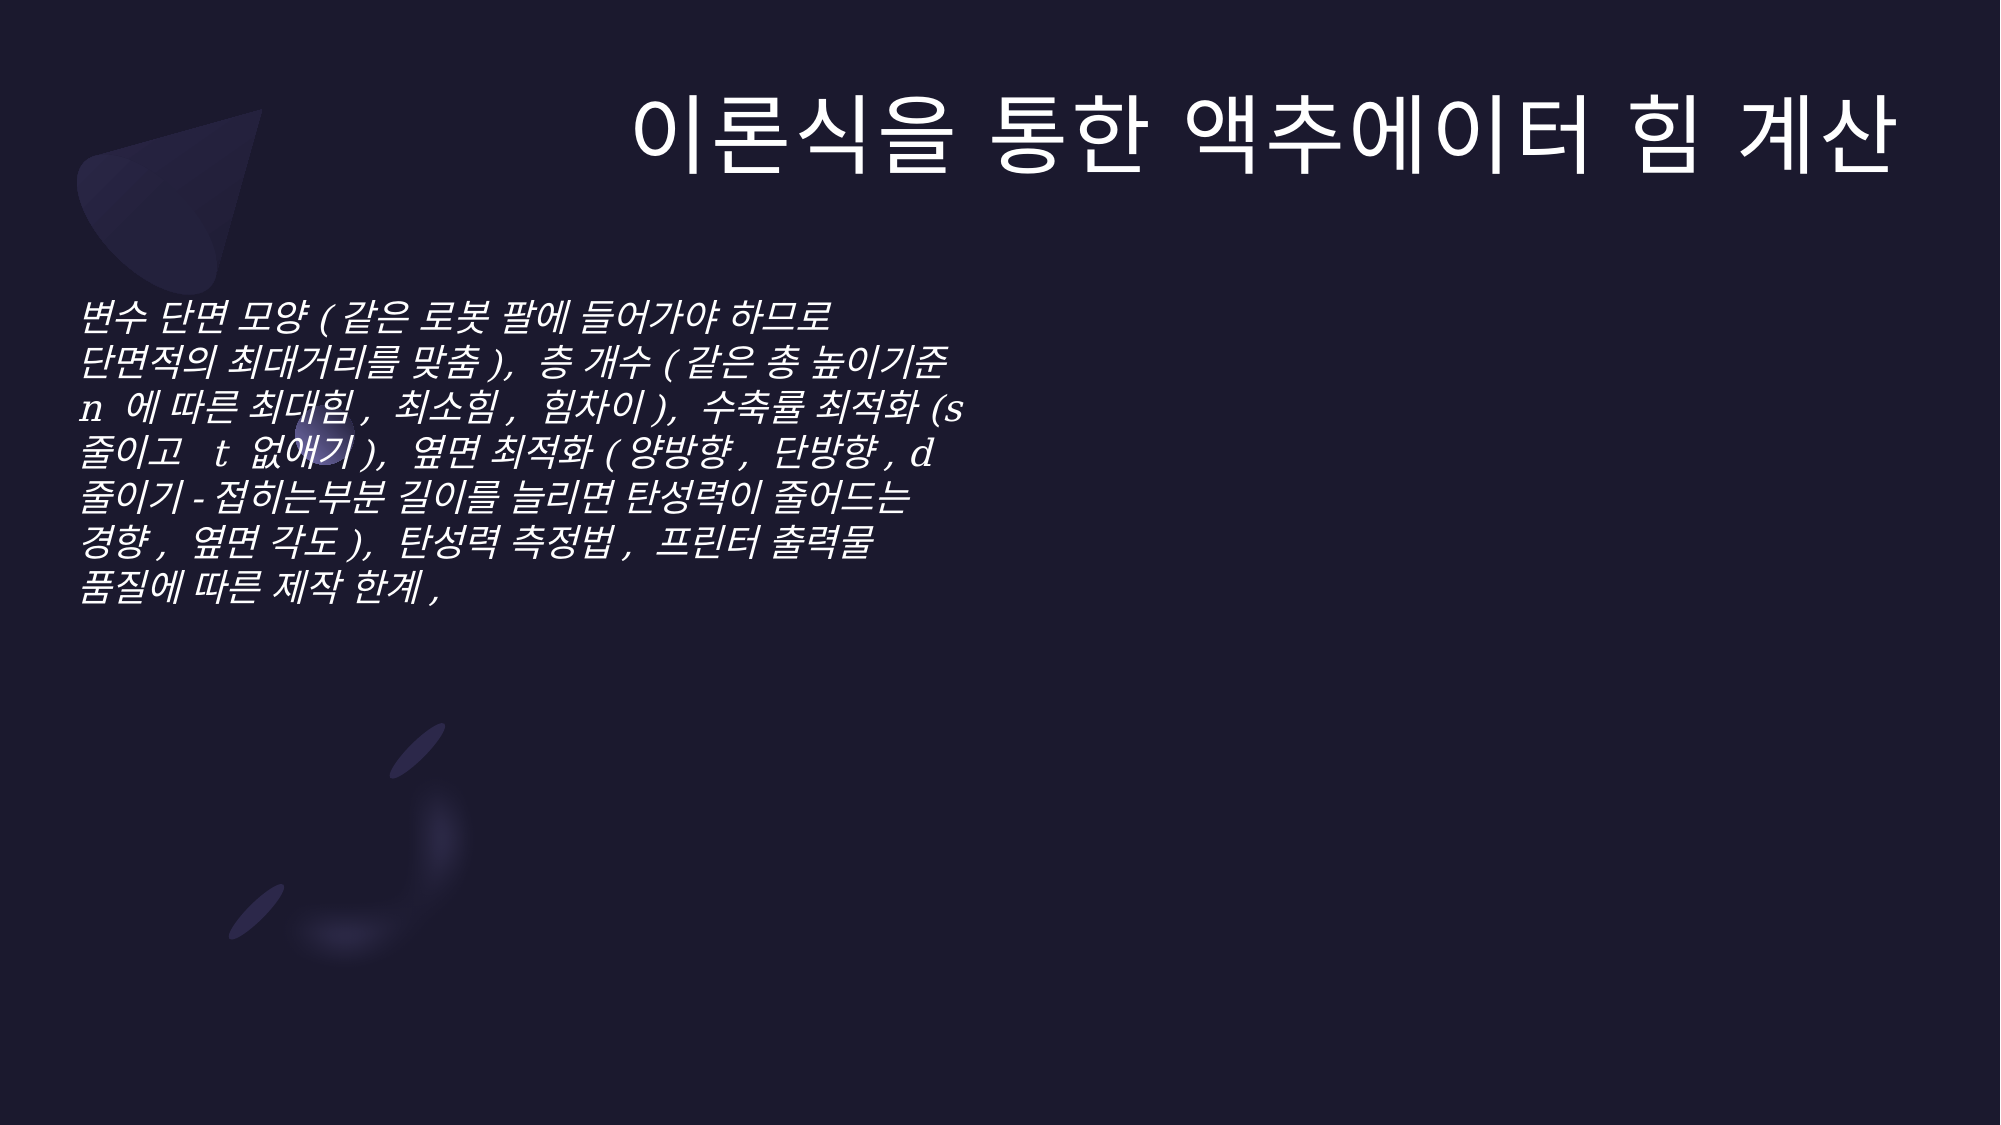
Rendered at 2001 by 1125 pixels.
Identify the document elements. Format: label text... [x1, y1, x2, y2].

text_box 변수 단면 모양(같은 로봇 팔에 들어가야 하므로 단면적의 최대거리를 맞춤), 층 개수(같은 총 높이기준 n 에 따른 최대힘, 최소힘, 힘차이), 수축률 최적화(s 줄이고 t 없애기), 옆면 최적화(양방향, 단방향, d 줄이기-접히는부분 길이를 늘리면 탄성력이 줄어드는 경향, 옆면 각도), 탄성력 측정법, 프린터 출력물 품질에 따른 제작 한계, [62, 286, 992, 616]
title 이론식을 통한 액추에이터 힘 계산 [610, 53, 1953, 200]
